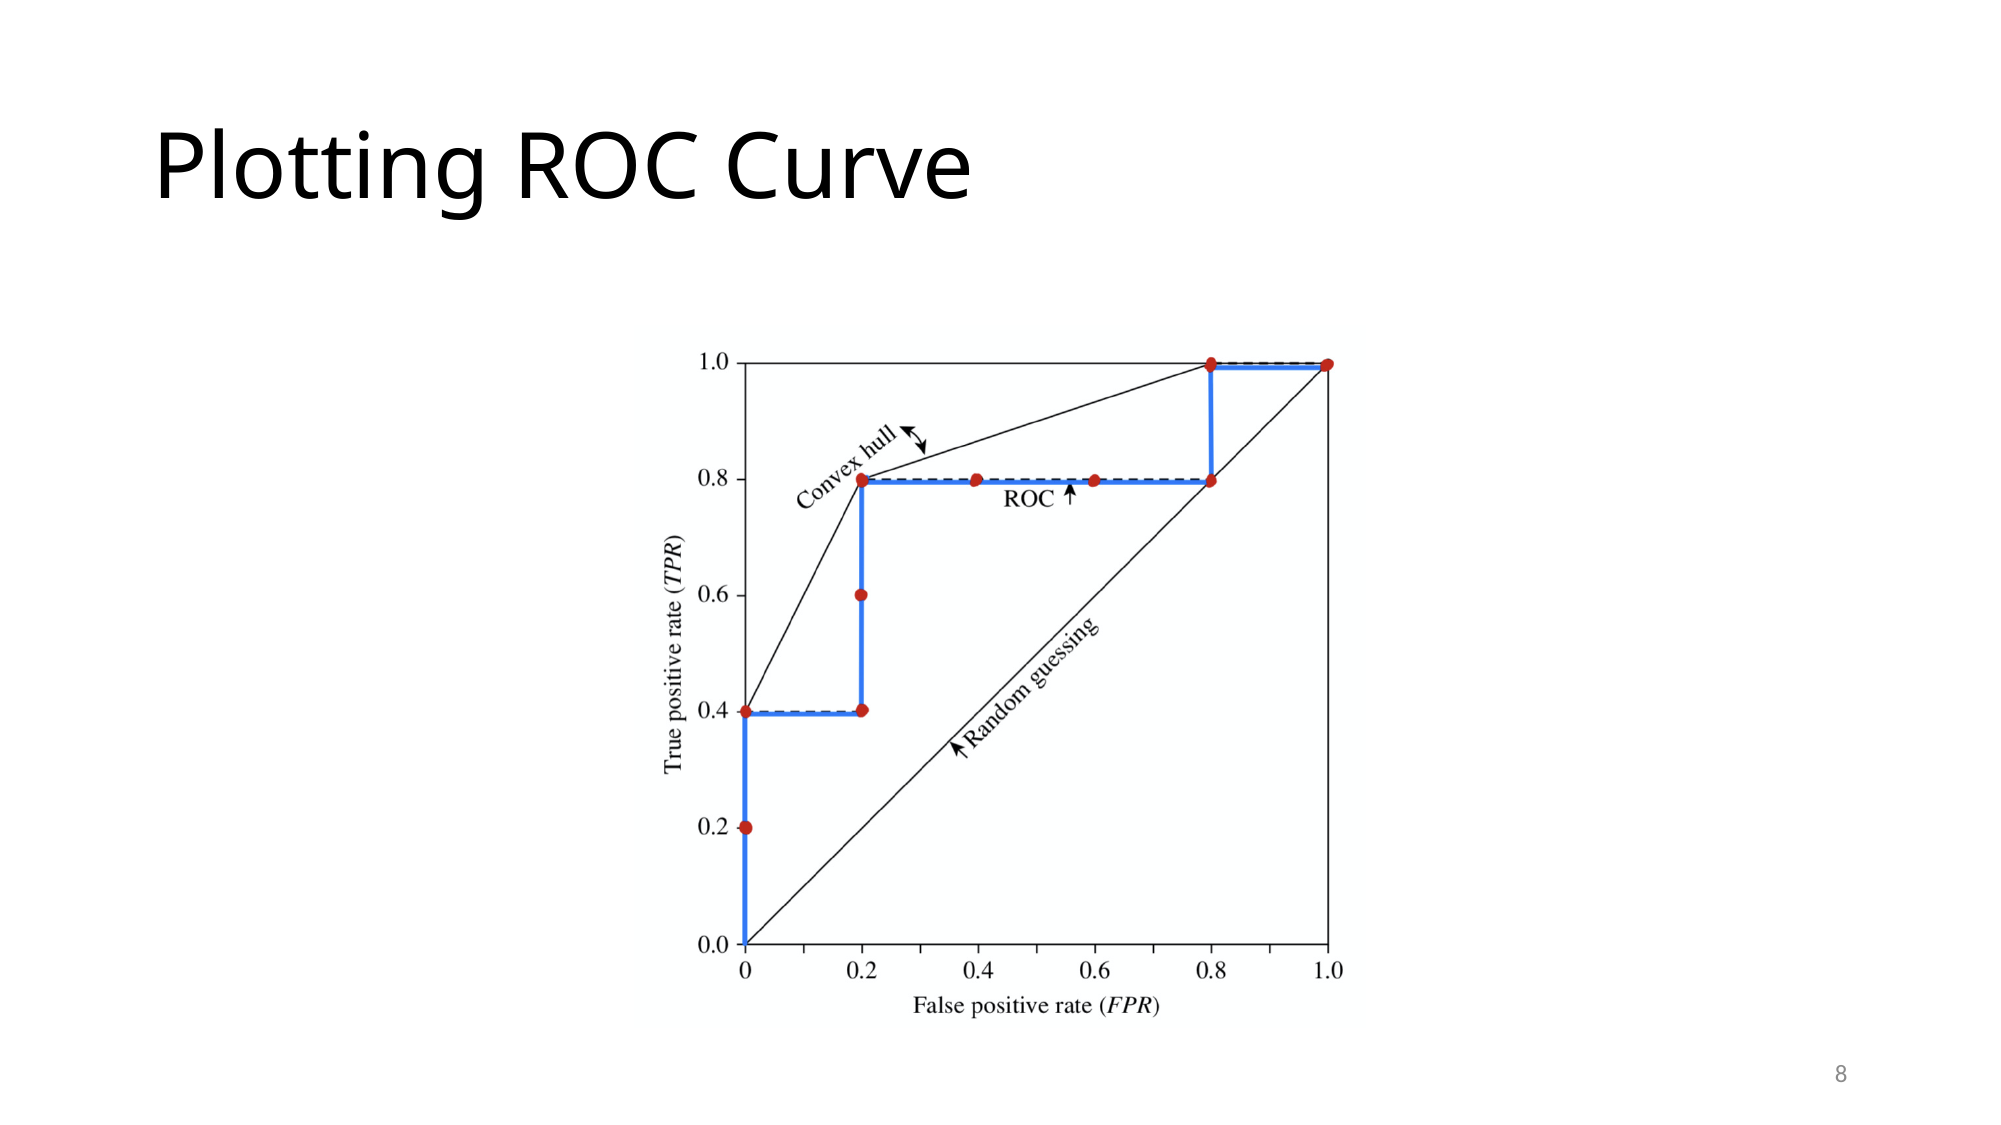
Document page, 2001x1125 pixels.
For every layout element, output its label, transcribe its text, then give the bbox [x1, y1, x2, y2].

title Plotting ROC Curve [137, 59, 1863, 278]
picture [634, 325, 1366, 1028]
slide_number 8 [1412, 1042, 1863, 1103]
